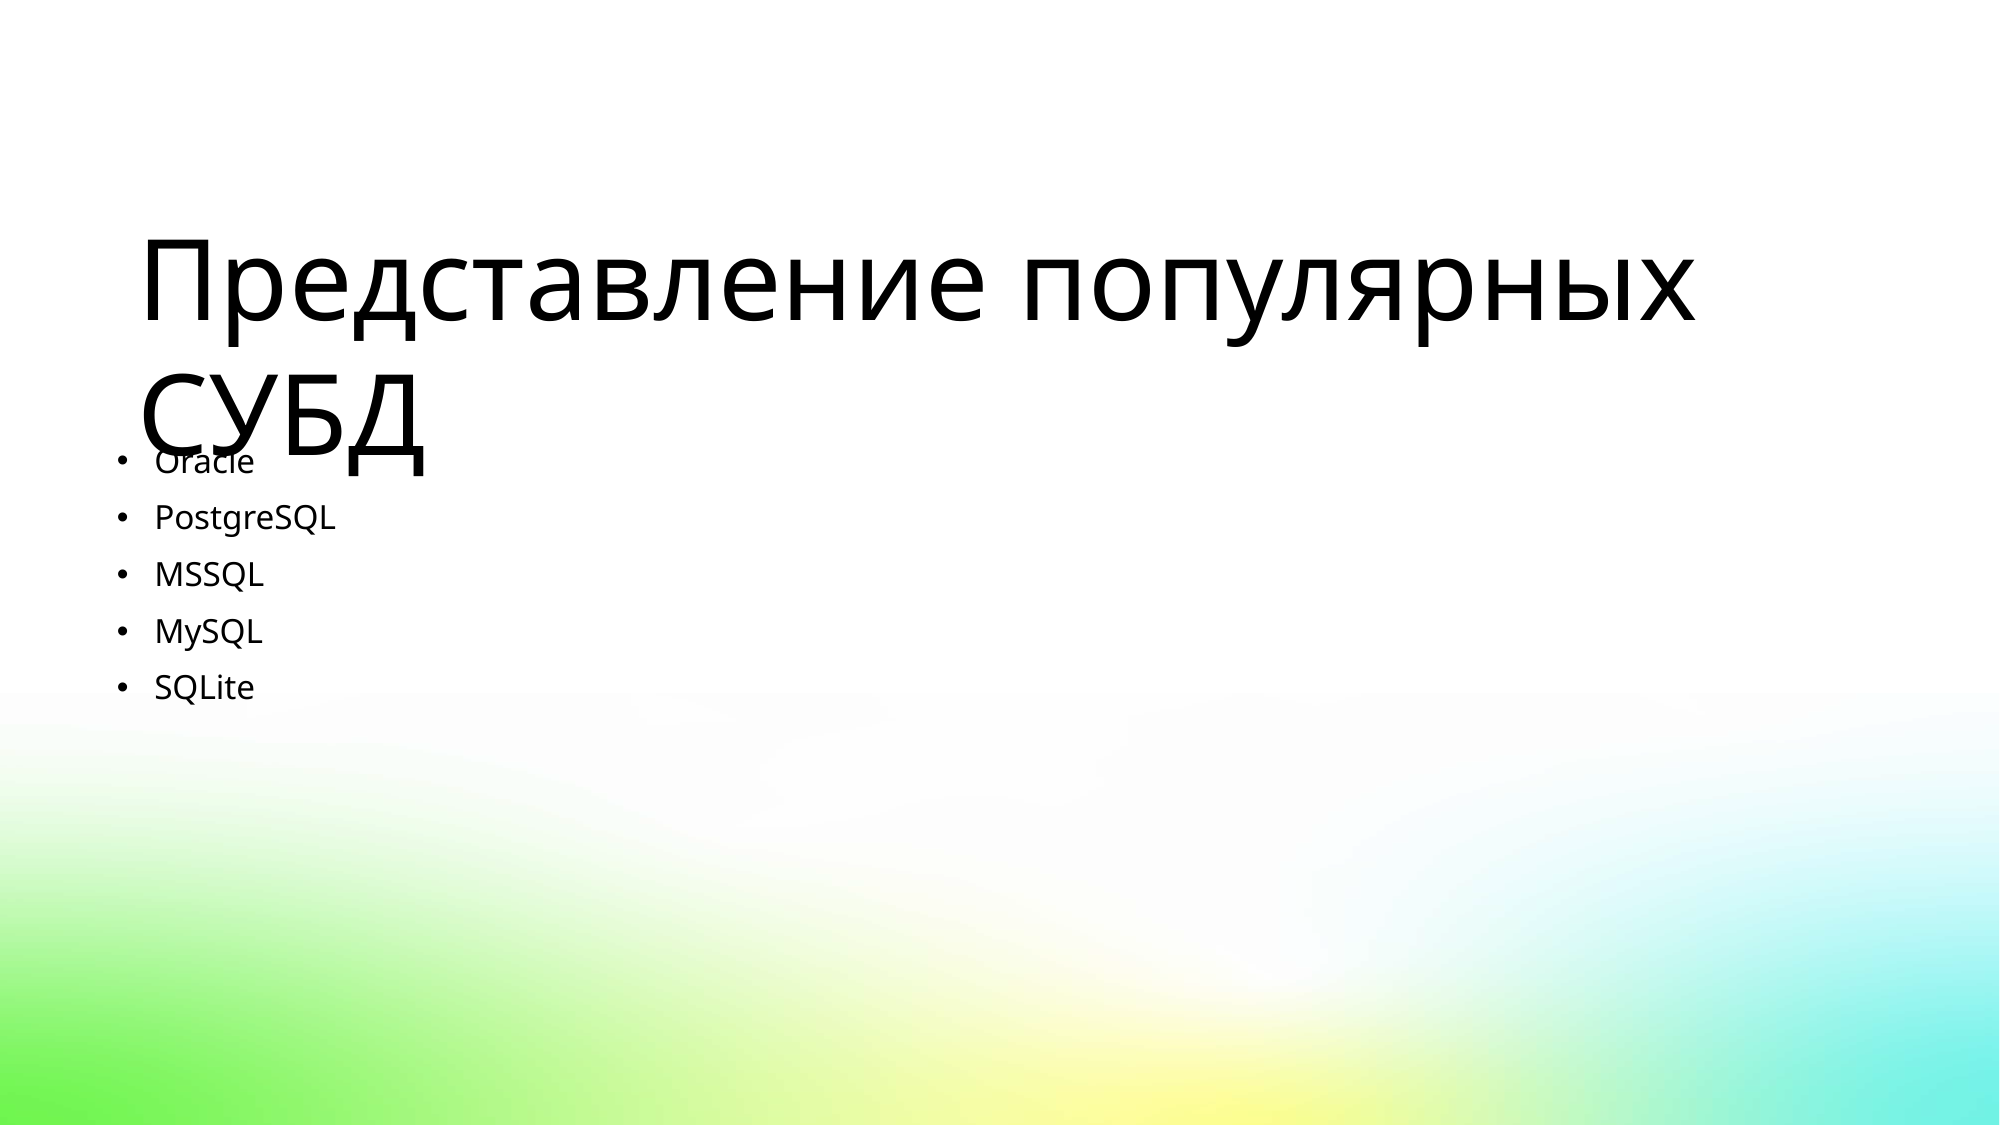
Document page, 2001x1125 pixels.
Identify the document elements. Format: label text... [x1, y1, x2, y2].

text_box Oracle PostgreSQL MSSQL MySQL SQLite [116, 444, 1888, 870]
picture [0, 693, 2000, 1125]
text_box Представление популярных СУБД [137, 208, 1816, 357]
